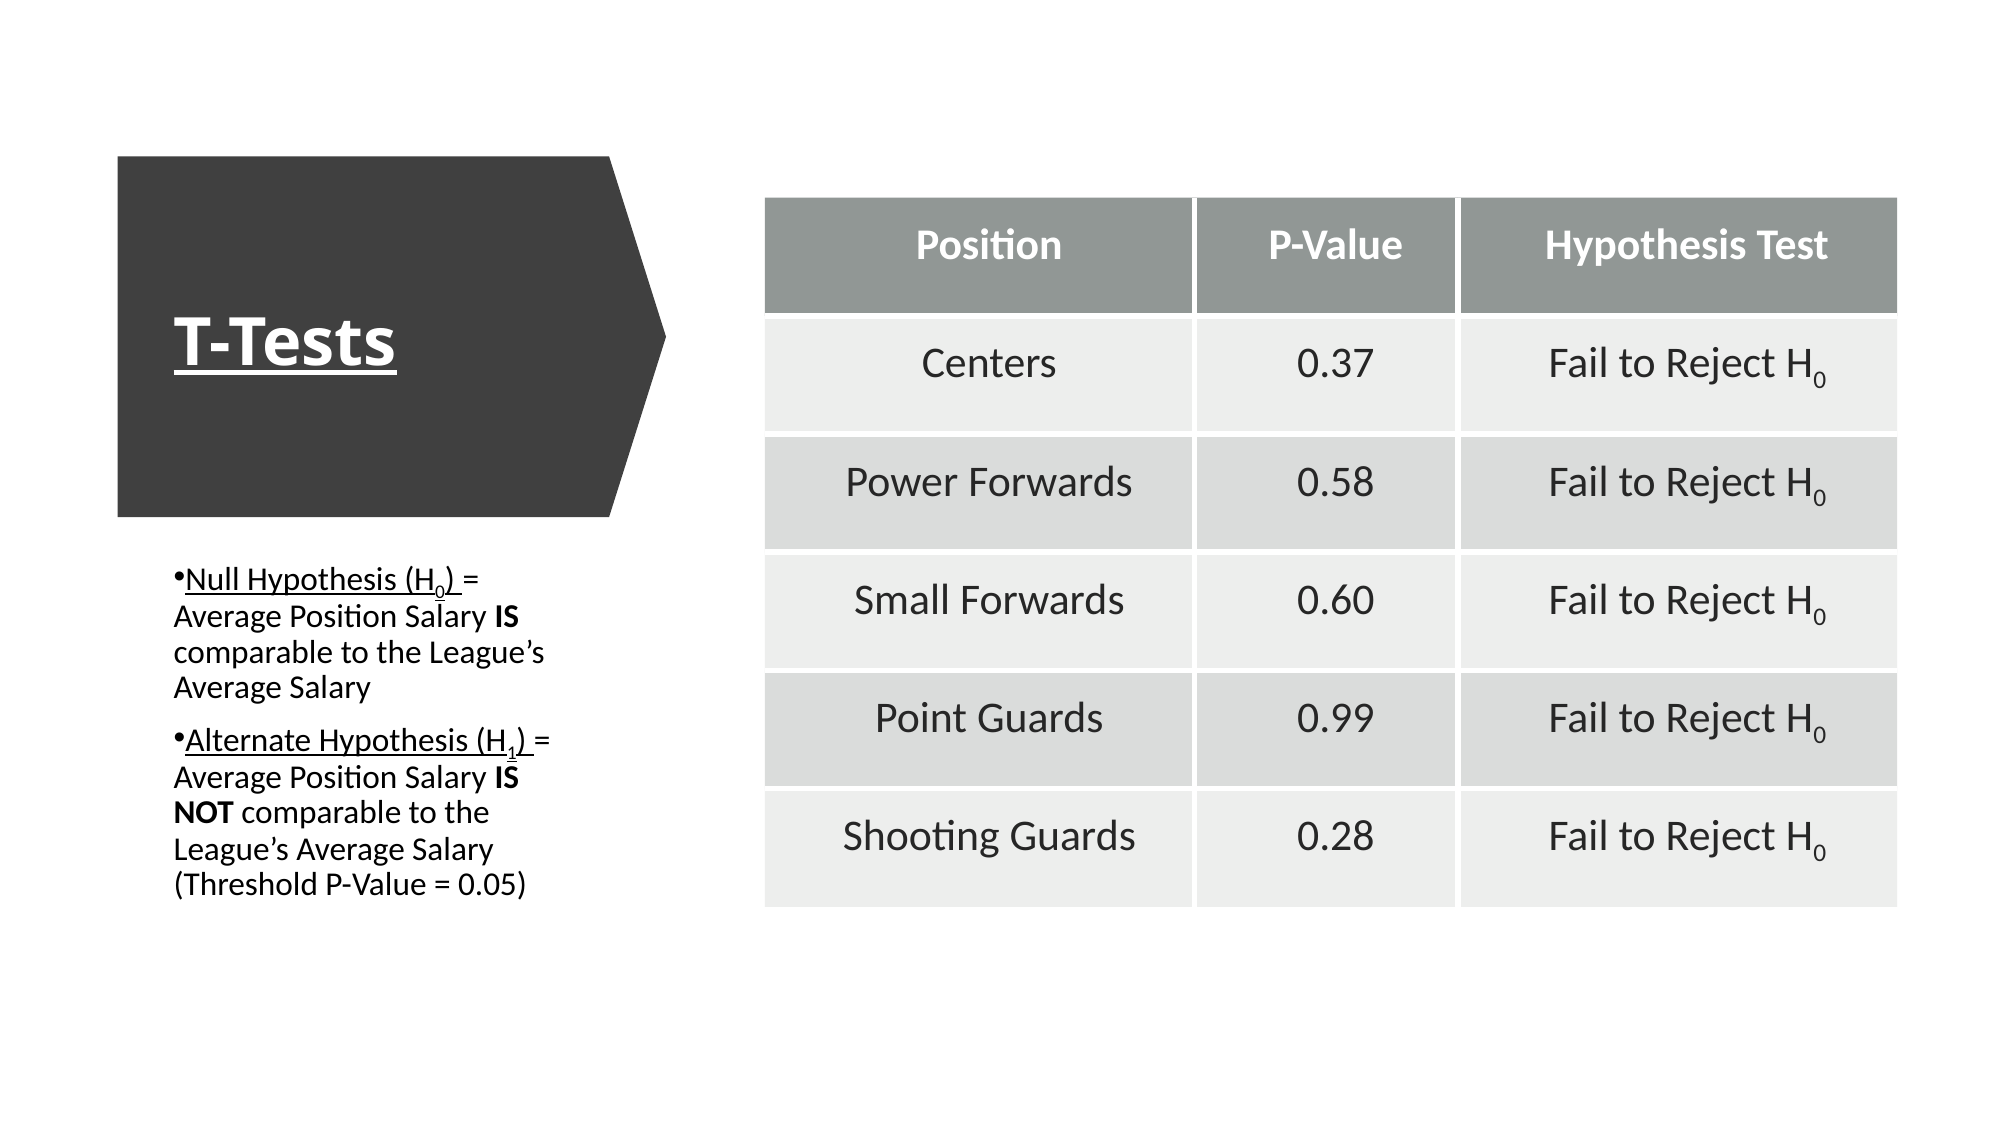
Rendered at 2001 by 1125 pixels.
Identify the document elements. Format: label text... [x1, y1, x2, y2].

table_cell Point Guards [765, 673, 1192, 786]
table_cell Centers [765, 319, 1192, 431]
text_box T-Tests [158, 197, 597, 490]
table_cell Fail to Reject H0 [1461, 791, 1897, 907]
table_cell Power Forwards [765, 437, 1192, 549]
table_cell Fail to Reject H0 [1461, 555, 1897, 668]
table_cell Small Forwards [765, 555, 1192, 668]
table_cell Fail to Reject H0 [1461, 437, 1897, 549]
text_box [116, 155, 668, 519]
table_header Hypothesis Test [1461, 198, 1897, 313]
table_header Position [765, 198, 1192, 313]
text_box Null Hypothesis (H0) = Average Position Salary IS comparable to the League’s Average Salary Alternate Hypothesis (H1) = Average Position Salary IS NOT comparable to the League’s Average Salary (Threshold P-Value = 0.05) [158, 550, 597, 949]
table_cell 0.99 [1197, 673, 1455, 786]
table_cell Fail to Reject H0 [1461, 319, 1897, 431]
table_cell 0.28 [1197, 791, 1455, 907]
table_cell 0.58 [1197, 437, 1455, 549]
table_cell Shooting Guards [765, 791, 1192, 907]
table_header P-Value [1197, 198, 1455, 313]
table_cell 0.37 [1197, 319, 1455, 431]
table_cell Fail to Reject H0 [1461, 673, 1897, 786]
table_cell 0.60 [1197, 555, 1455, 668]
